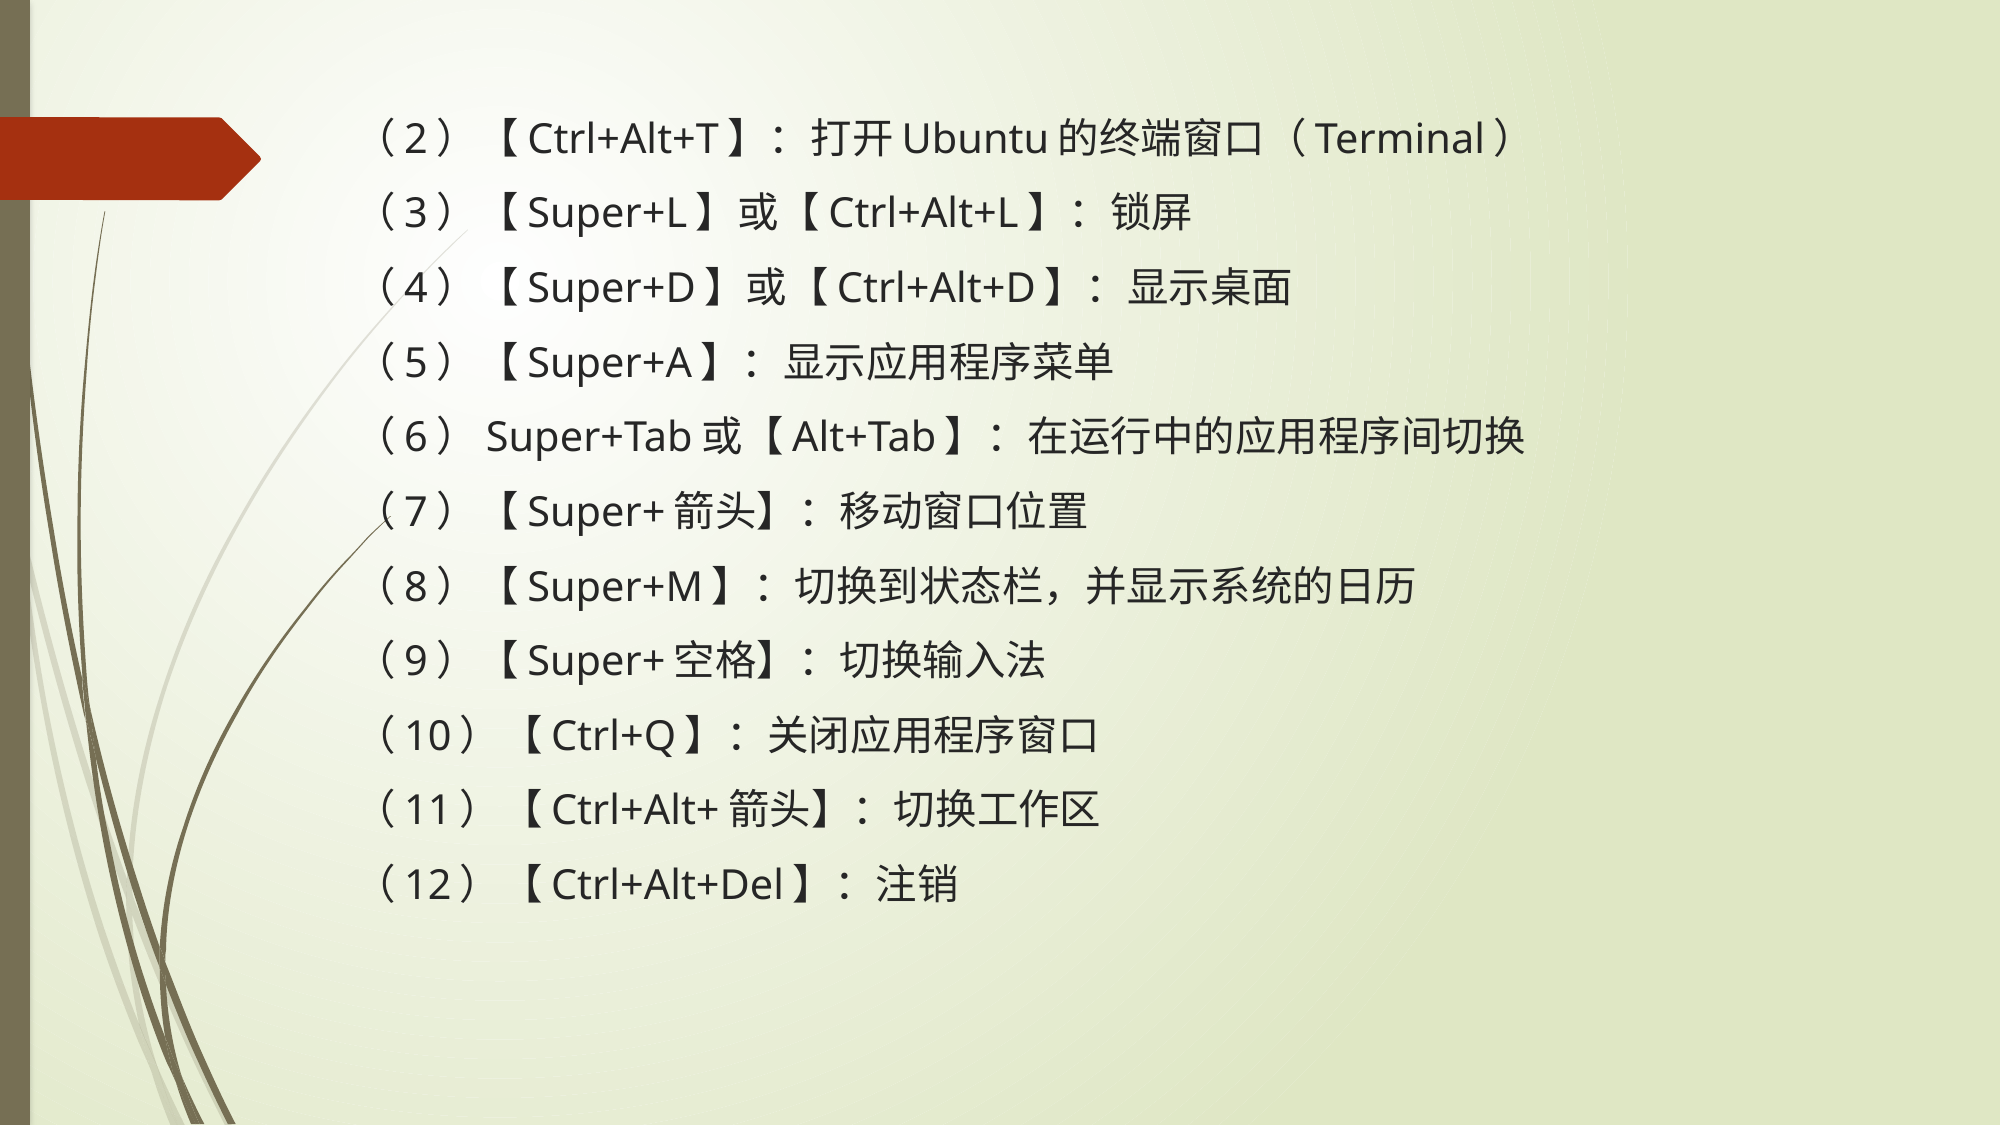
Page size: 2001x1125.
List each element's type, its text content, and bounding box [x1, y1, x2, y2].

title （2）【Ctrl+Alt+T】：打开Ubuntu的终端窗口（Terminal） （3）【Super+L】或【Ctrl+Alt+L】：锁屏 （4）【Super+D】或【Ctrl+Alt+D】：显示桌面 （5）【Super+A】：显示应用程序菜单 （6）Super+Tab或【Alt+Tab】：在运行中的应用程序间切换 （7）【Super+箭头】：移动窗口位置 （8）【Super+M】：切换到状态栏，并显示系统的日历 （9）【Super+空格】：切换输入法 （10）【Ctrl+Q】：关闭应用程序窗口 （11）【Ctrl+Alt+箭头】：切换工作区 （12）【Ctrl+Alt+Del】：注销 [339, 79, 1802, 919]
